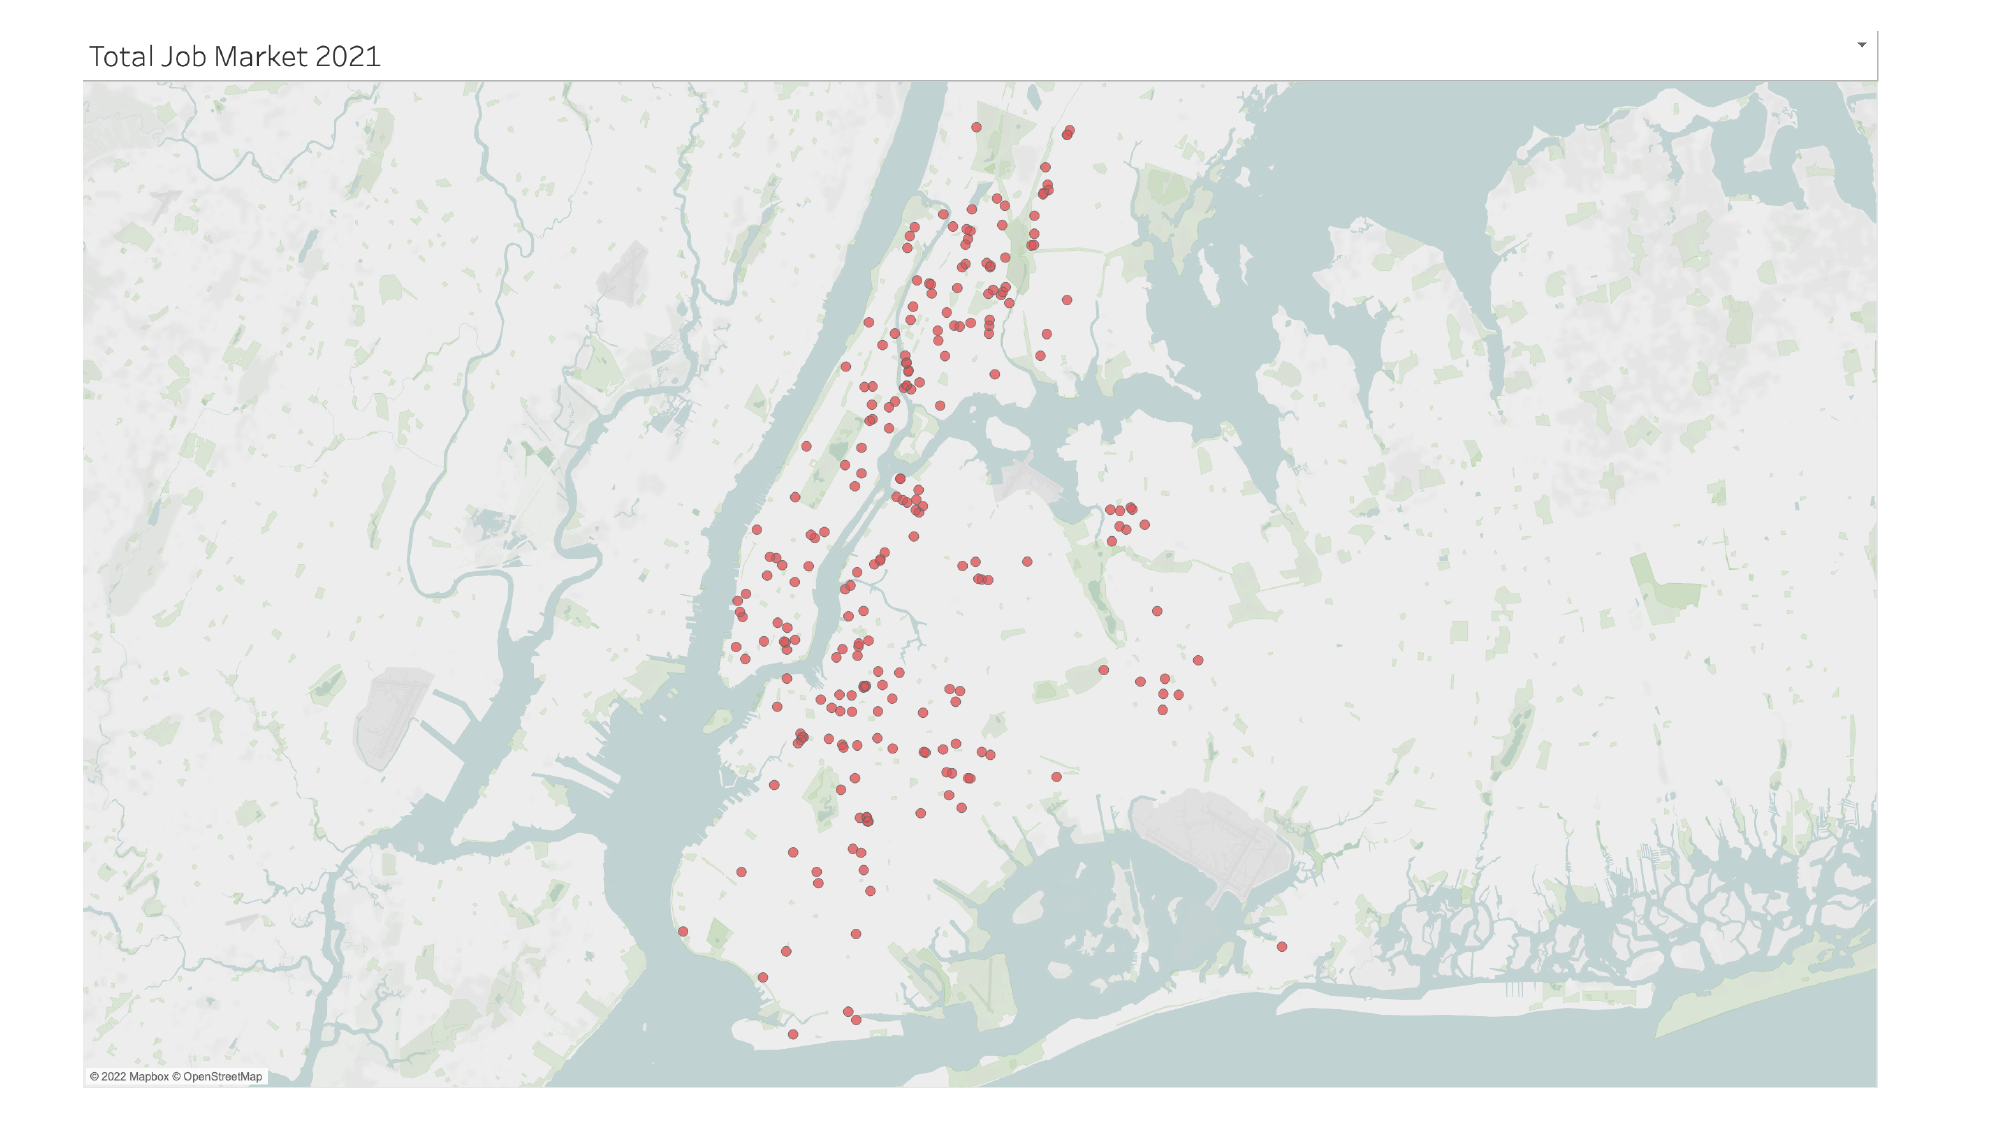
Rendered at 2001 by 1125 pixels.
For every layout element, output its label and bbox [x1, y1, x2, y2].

list [83, 31, 1881, 1094]
